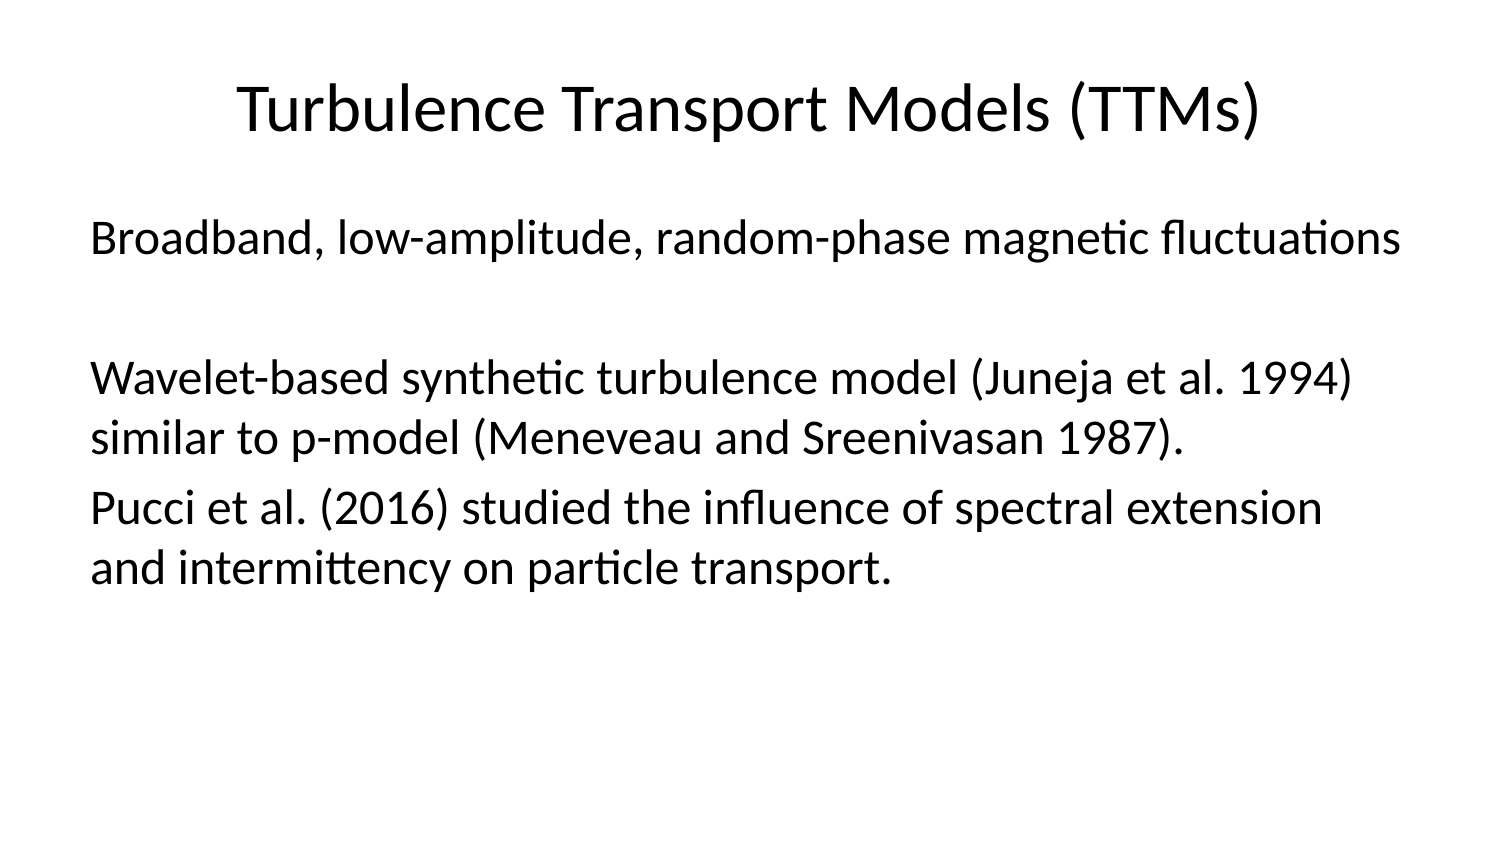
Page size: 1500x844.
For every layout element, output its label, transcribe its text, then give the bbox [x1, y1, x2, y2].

title Turbulence Transport Models (TTMs) [75, 33, 1425, 175]
